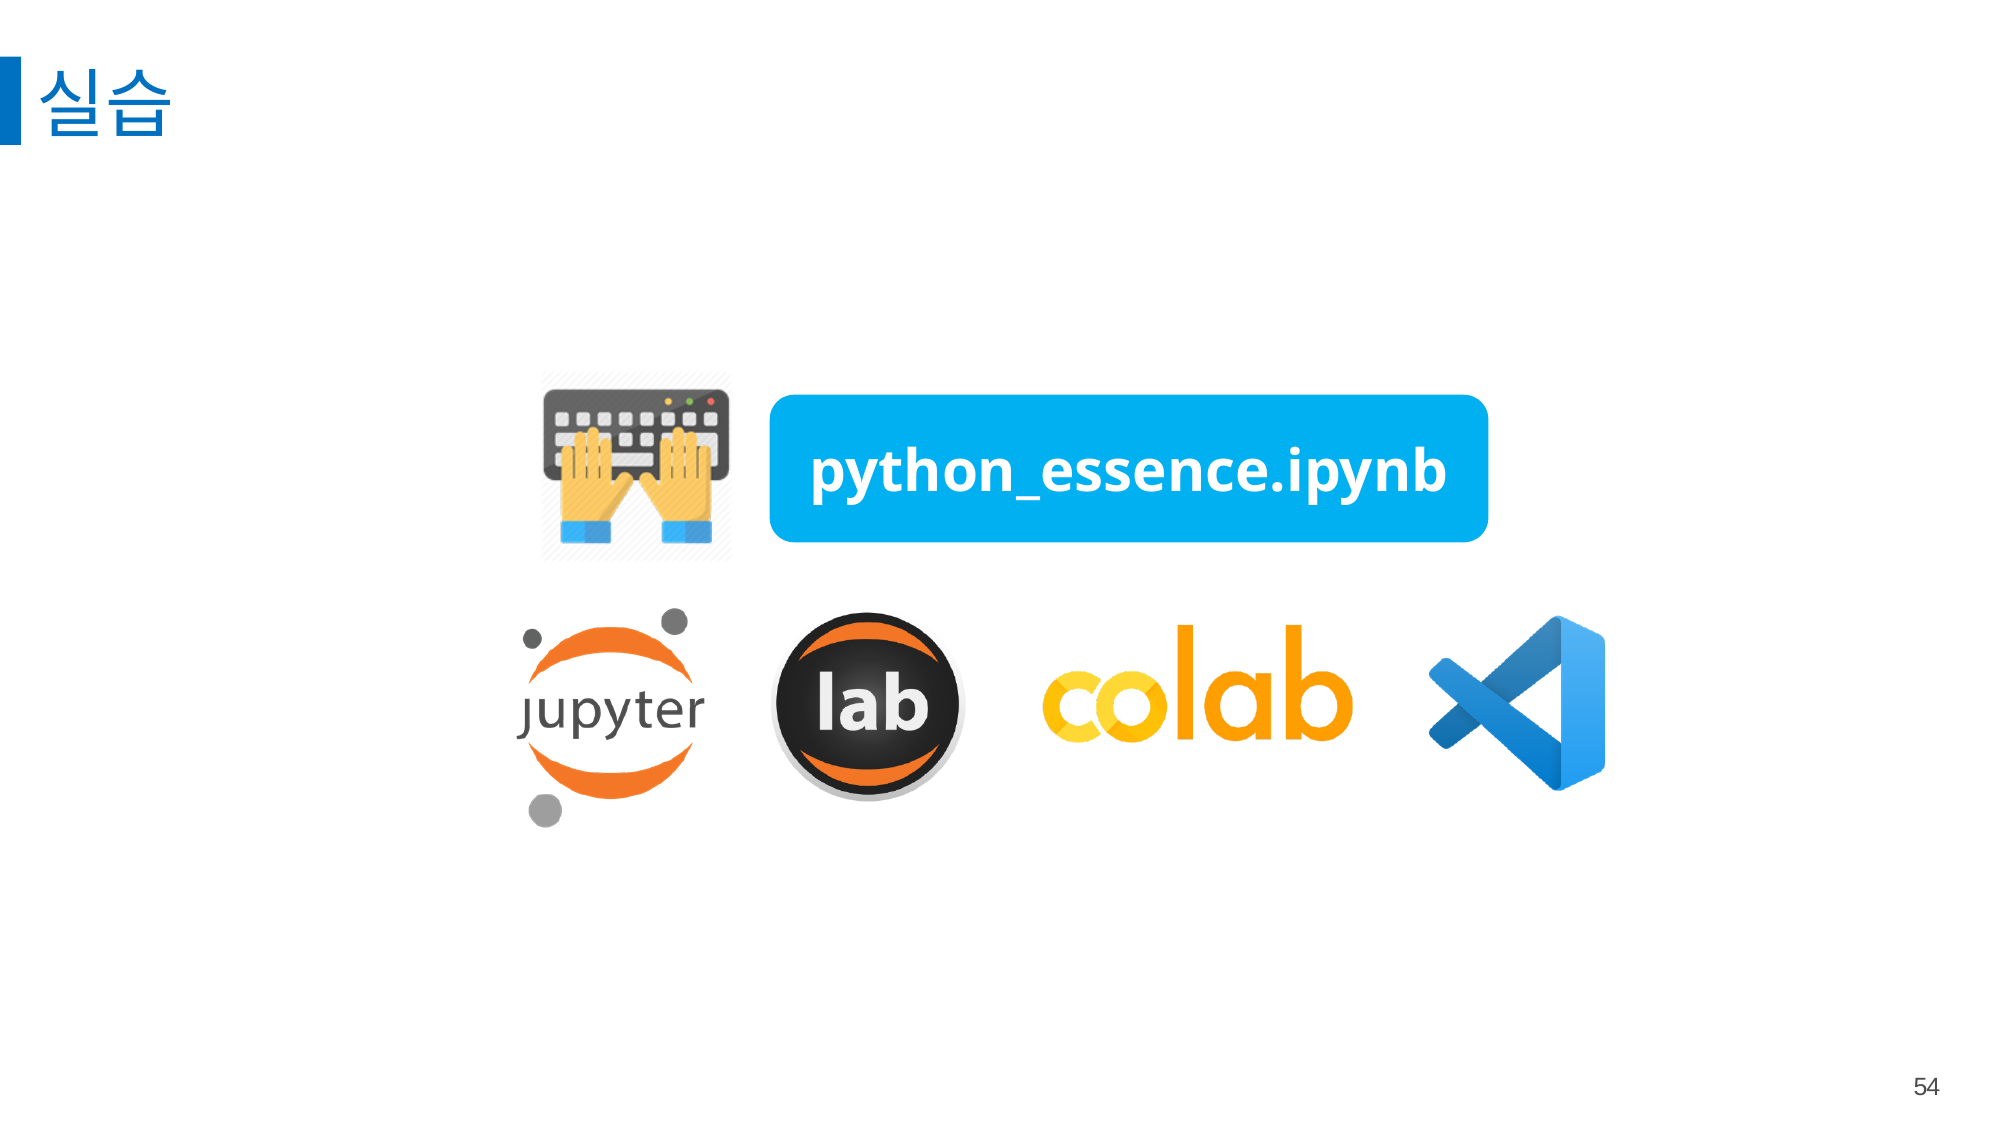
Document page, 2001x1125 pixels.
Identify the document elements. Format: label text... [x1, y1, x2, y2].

picture [1429, 615, 1605, 791]
picture [514, 605, 707, 828]
picture [769, 605, 966, 802]
text_box 실습 [21, 59, 1706, 149]
text_box python_essence.ipynb [768, 393, 1490, 544]
picture [999, 600, 1396, 776]
picture [540, 370, 733, 563]
text_box [0, 55, 22, 146]
